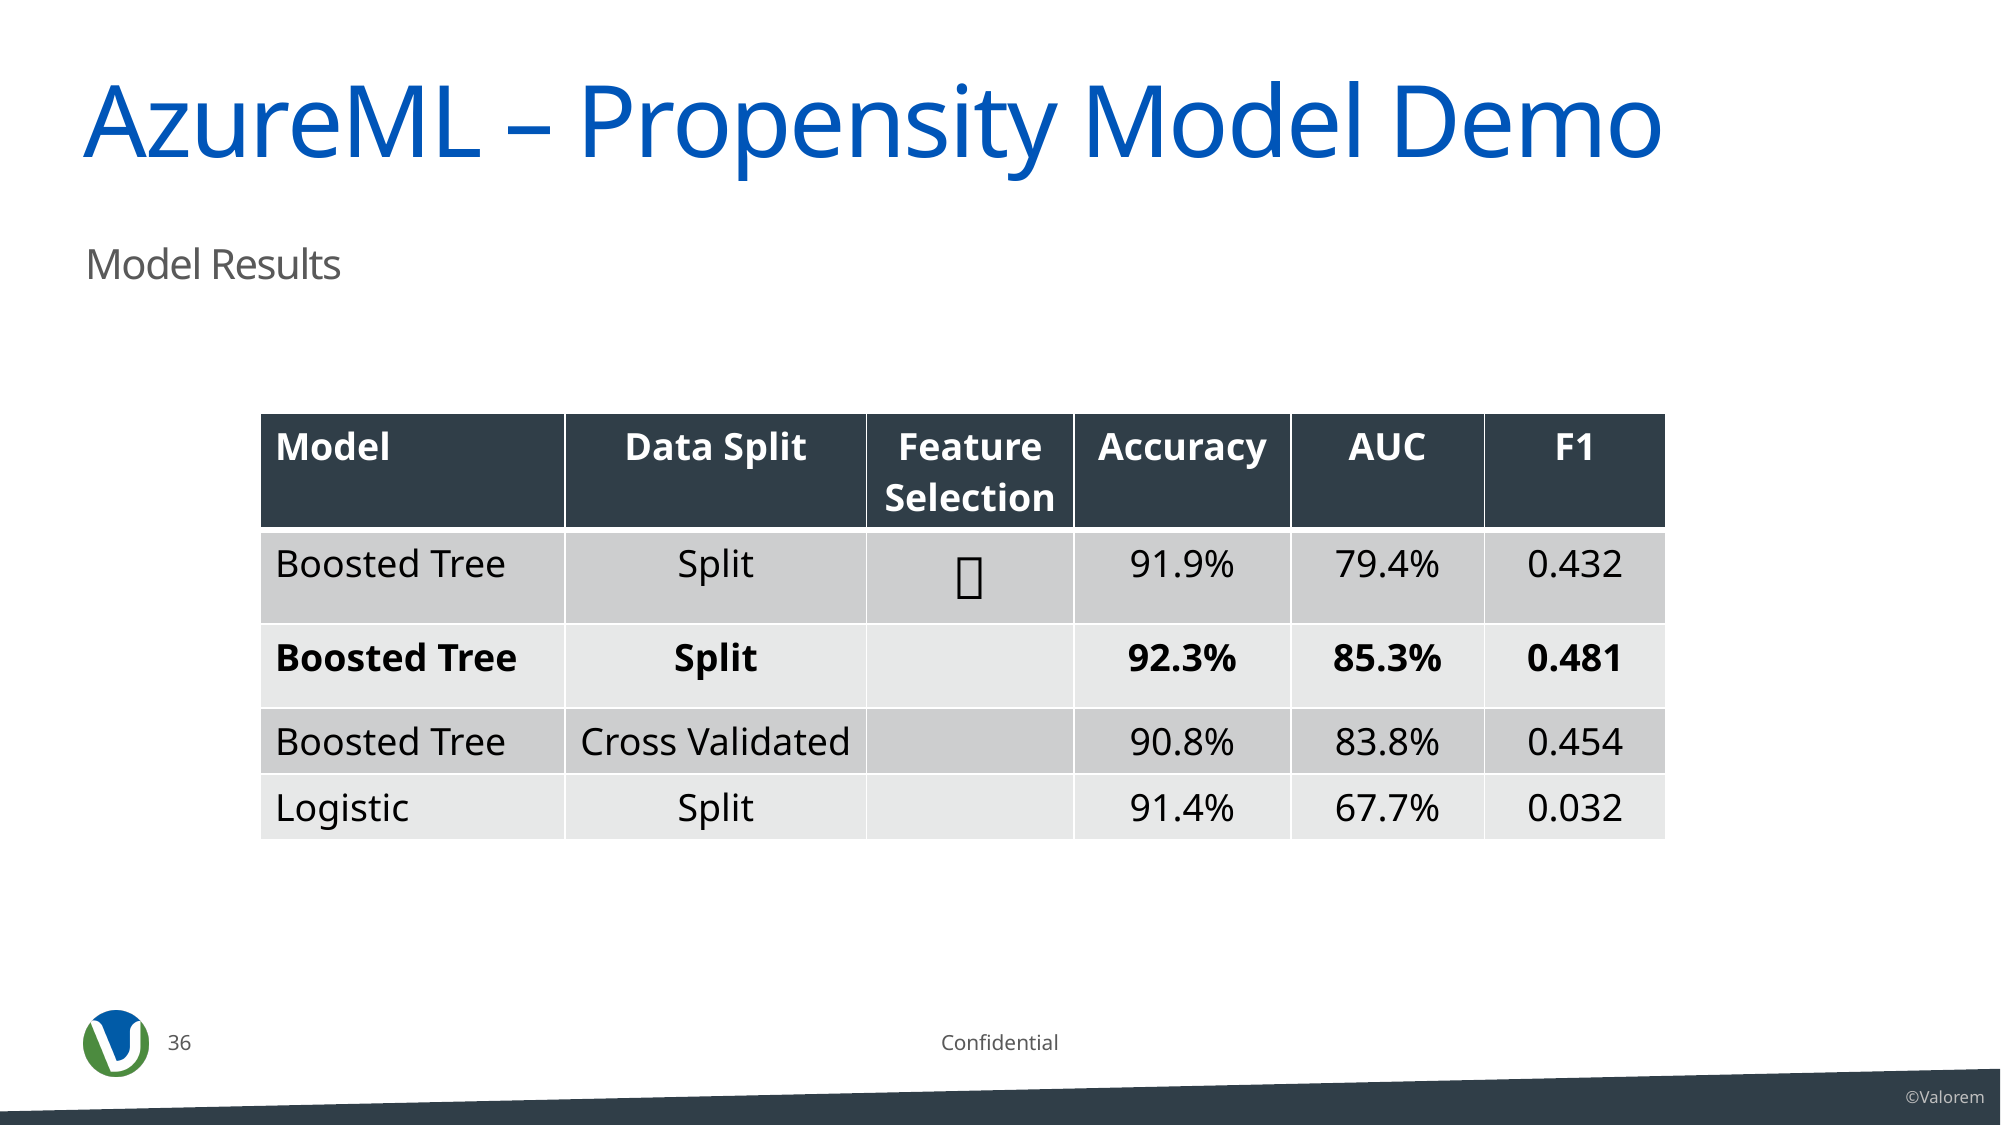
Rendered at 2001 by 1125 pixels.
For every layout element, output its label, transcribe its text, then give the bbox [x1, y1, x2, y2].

table_header Accuracy [1075, 414, 1290, 527]
table_cell Logistic [261, 775, 564, 839]
table_cell 90.8% [1075, 709, 1290, 773]
table_header Data Split [566, 414, 866, 527]
table_cell 91.4% [1075, 775, 1290, 839]
title AzureML – Propensity Model Demo [83, 49, 1917, 203]
footer Confidential [662, 1025, 1338, 1062]
table_cell 0.432 [1485, 533, 1665, 623]
table_cell 67.7% [1292, 775, 1484, 839]
table_header Model [261, 414, 564, 527]
table_cell Boosted Tree [261, 533, 564, 623]
table_cell 91.9% [1075, 533, 1290, 623]
list Model Results [85, 237, 1915, 440]
slide_number 36 [167, 1025, 260, 1062]
picture [83, 1010, 149, 1077]
table_header F1 [1485, 414, 1665, 527]
table_cell [867, 709, 1073, 773]
table_cell  [867, 533, 1073, 623]
table_cell Boosted Tree [261, 625, 564, 707]
table_cell 83.8% [1292, 709, 1484, 773]
table_cell Split [566, 775, 866, 839]
table_cell [867, 775, 1073, 839]
table_cell [867, 625, 1073, 707]
table_cell Split [566, 533, 866, 623]
table_header Feature Selection [867, 414, 1073, 527]
table_cell 0.032 [1485, 775, 1665, 839]
table_cell 0.481 [1485, 625, 1665, 707]
table_header AUC [1292, 414, 1484, 527]
table_cell 79.4% [1292, 533, 1484, 623]
table_cell Boosted Tree [261, 709, 564, 773]
table_cell 85.3% [1292, 625, 1484, 707]
table_cell 92.3% [1075, 625, 1290, 707]
table_cell 0.454 [1485, 709, 1665, 773]
table_cell Split [566, 625, 866, 707]
table_cell Cross Validated [566, 709, 866, 773]
